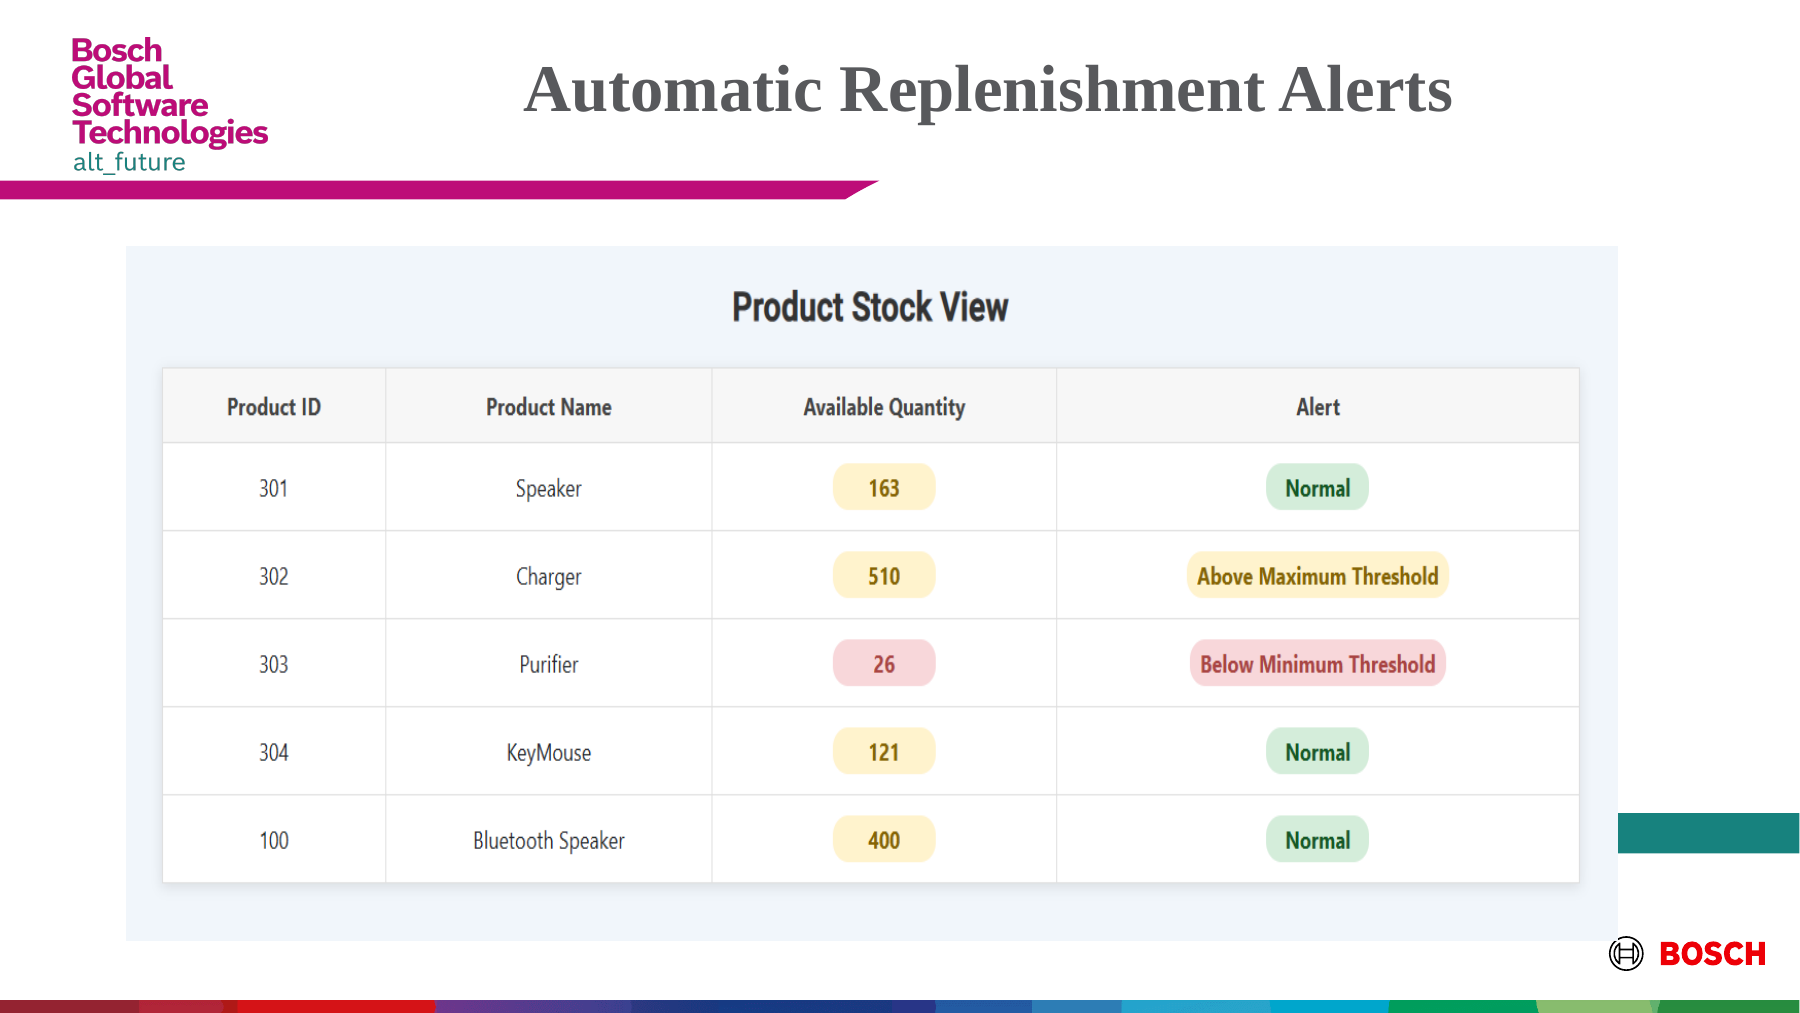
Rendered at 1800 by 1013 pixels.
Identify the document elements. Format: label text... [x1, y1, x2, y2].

picture [0, 1000, 1270, 1013]
text_box [1618, 813, 1800, 854]
picture [1388, 1000, 1800, 1013]
picture [126, 246, 1618, 941]
picture [72, 37, 268, 175]
text_box [0, 180, 880, 200]
text_box Automatic Replenishment Alerts [508, 37, 1541, 133]
